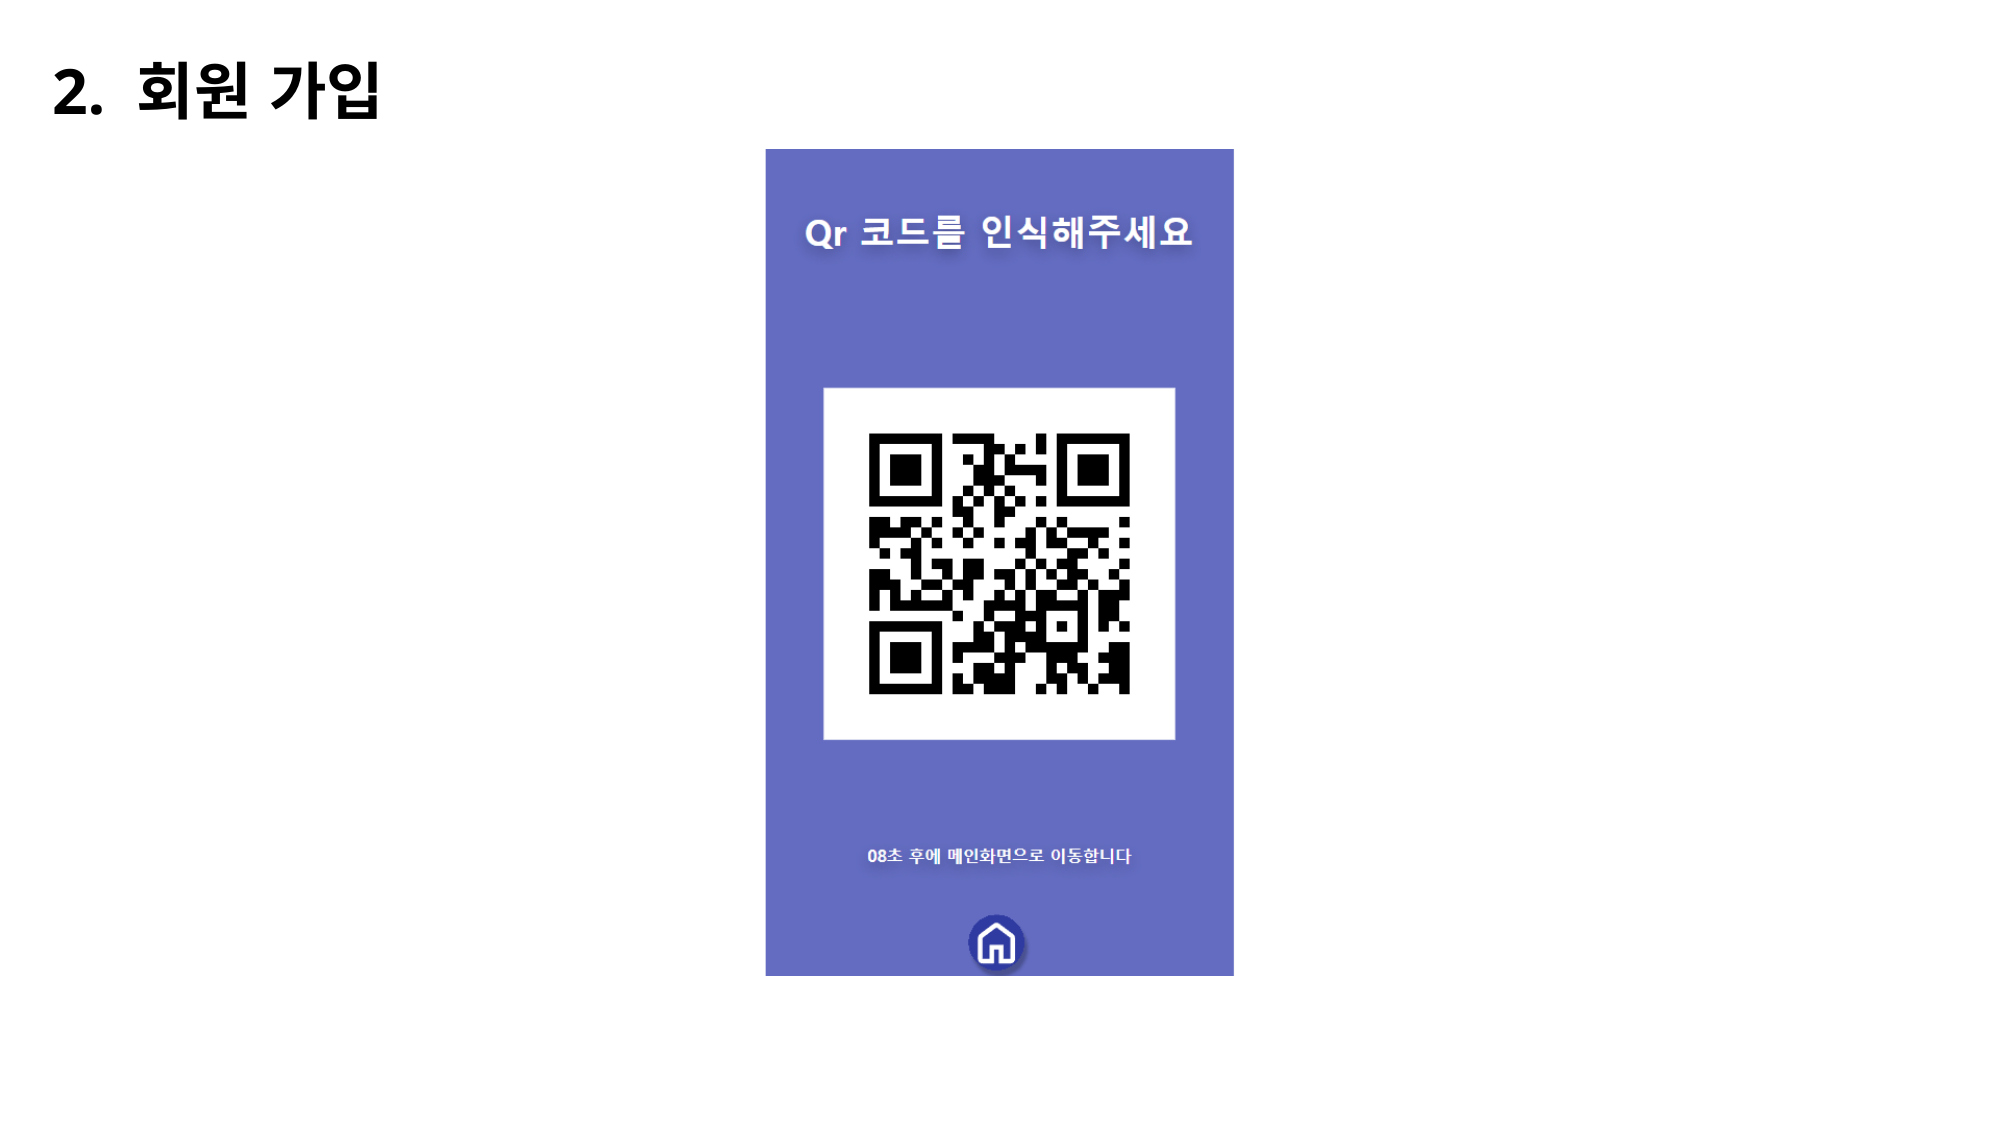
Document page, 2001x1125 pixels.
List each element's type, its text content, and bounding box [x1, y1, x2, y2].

picture [765, 149, 1235, 976]
text_box 2. 회원 가입 [37, 44, 517, 135]
